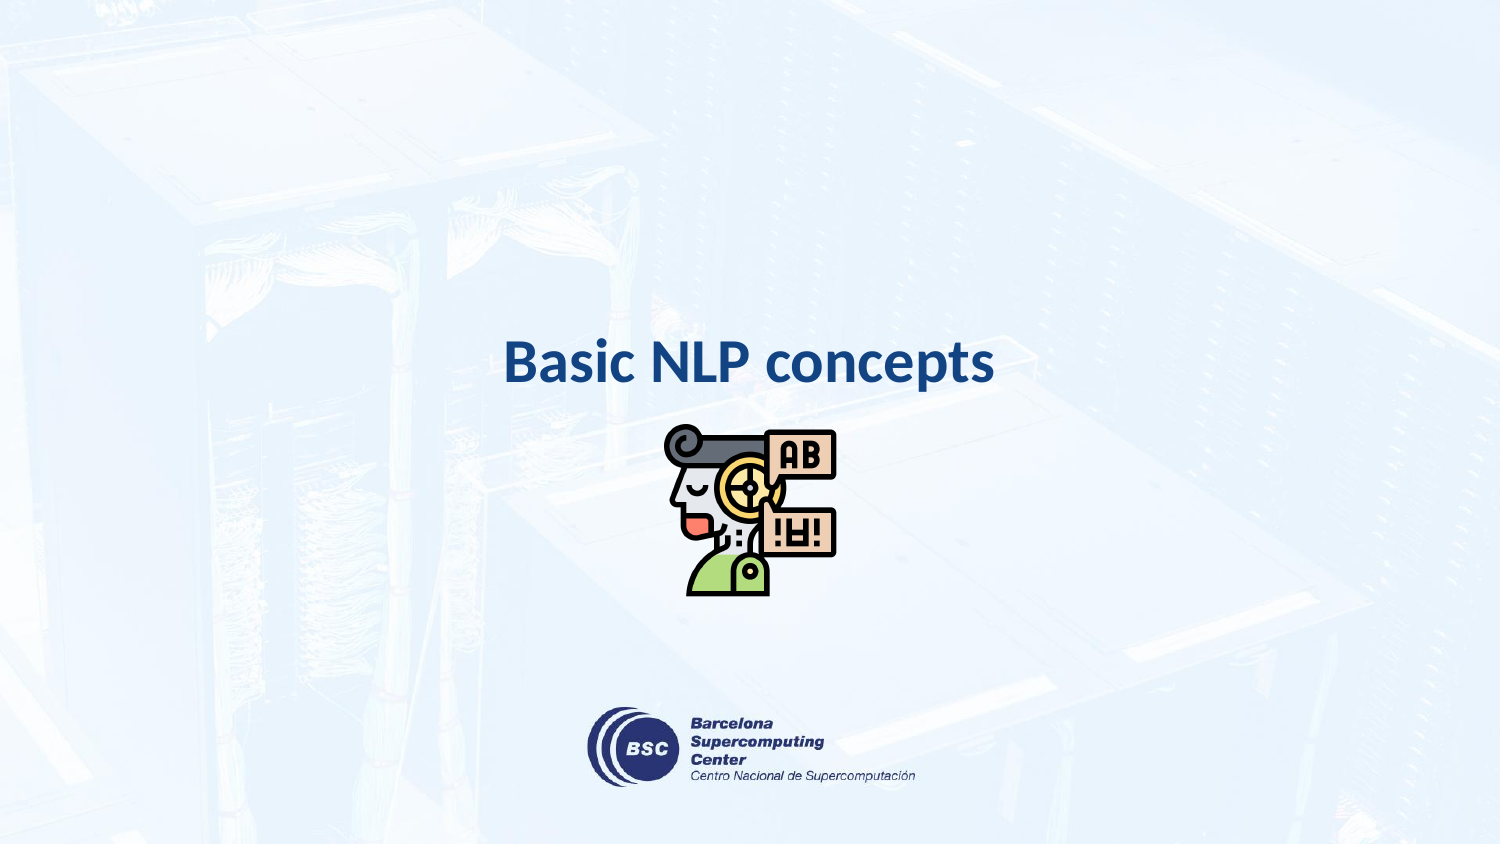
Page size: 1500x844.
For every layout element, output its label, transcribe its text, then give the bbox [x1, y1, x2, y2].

picture [0, 0, 1500, 844]
title Basic NLP concepts [74, 323, 1426, 422]
